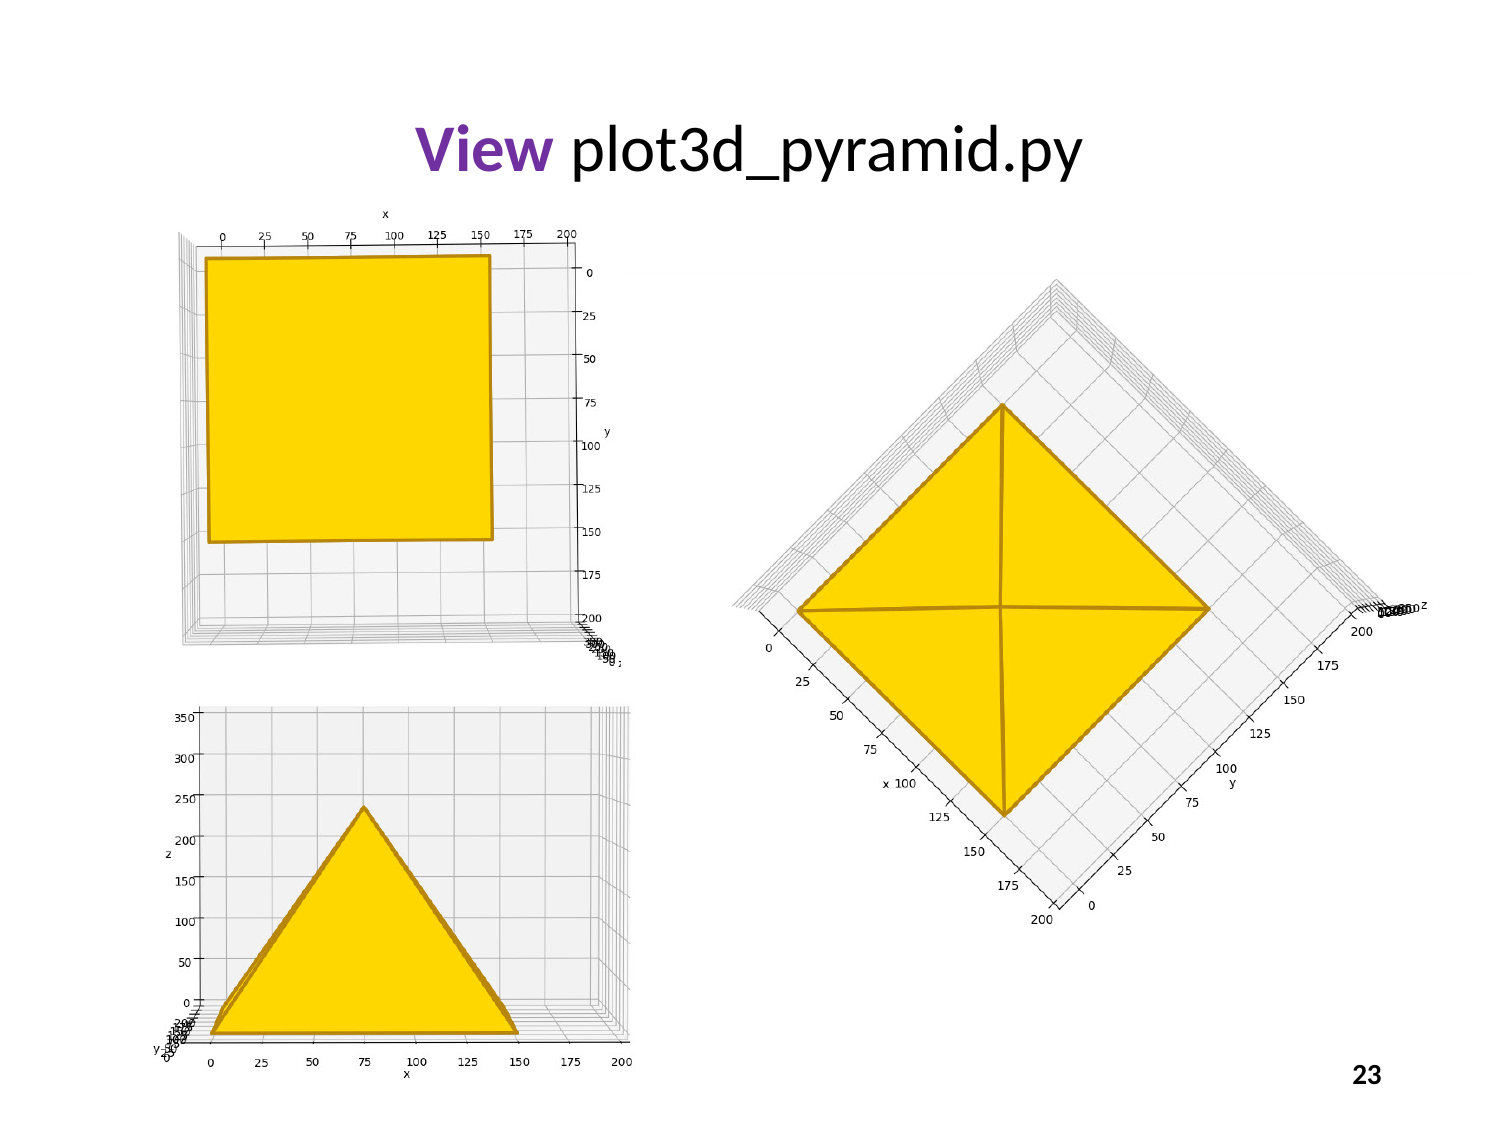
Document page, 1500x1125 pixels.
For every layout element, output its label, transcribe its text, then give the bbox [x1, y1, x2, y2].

picture [122, 194, 1475, 1093]
title View plot3d_pyramid.py [72, 59, 1428, 241]
slide_number 23 [1059, 1042, 1397, 1103]
